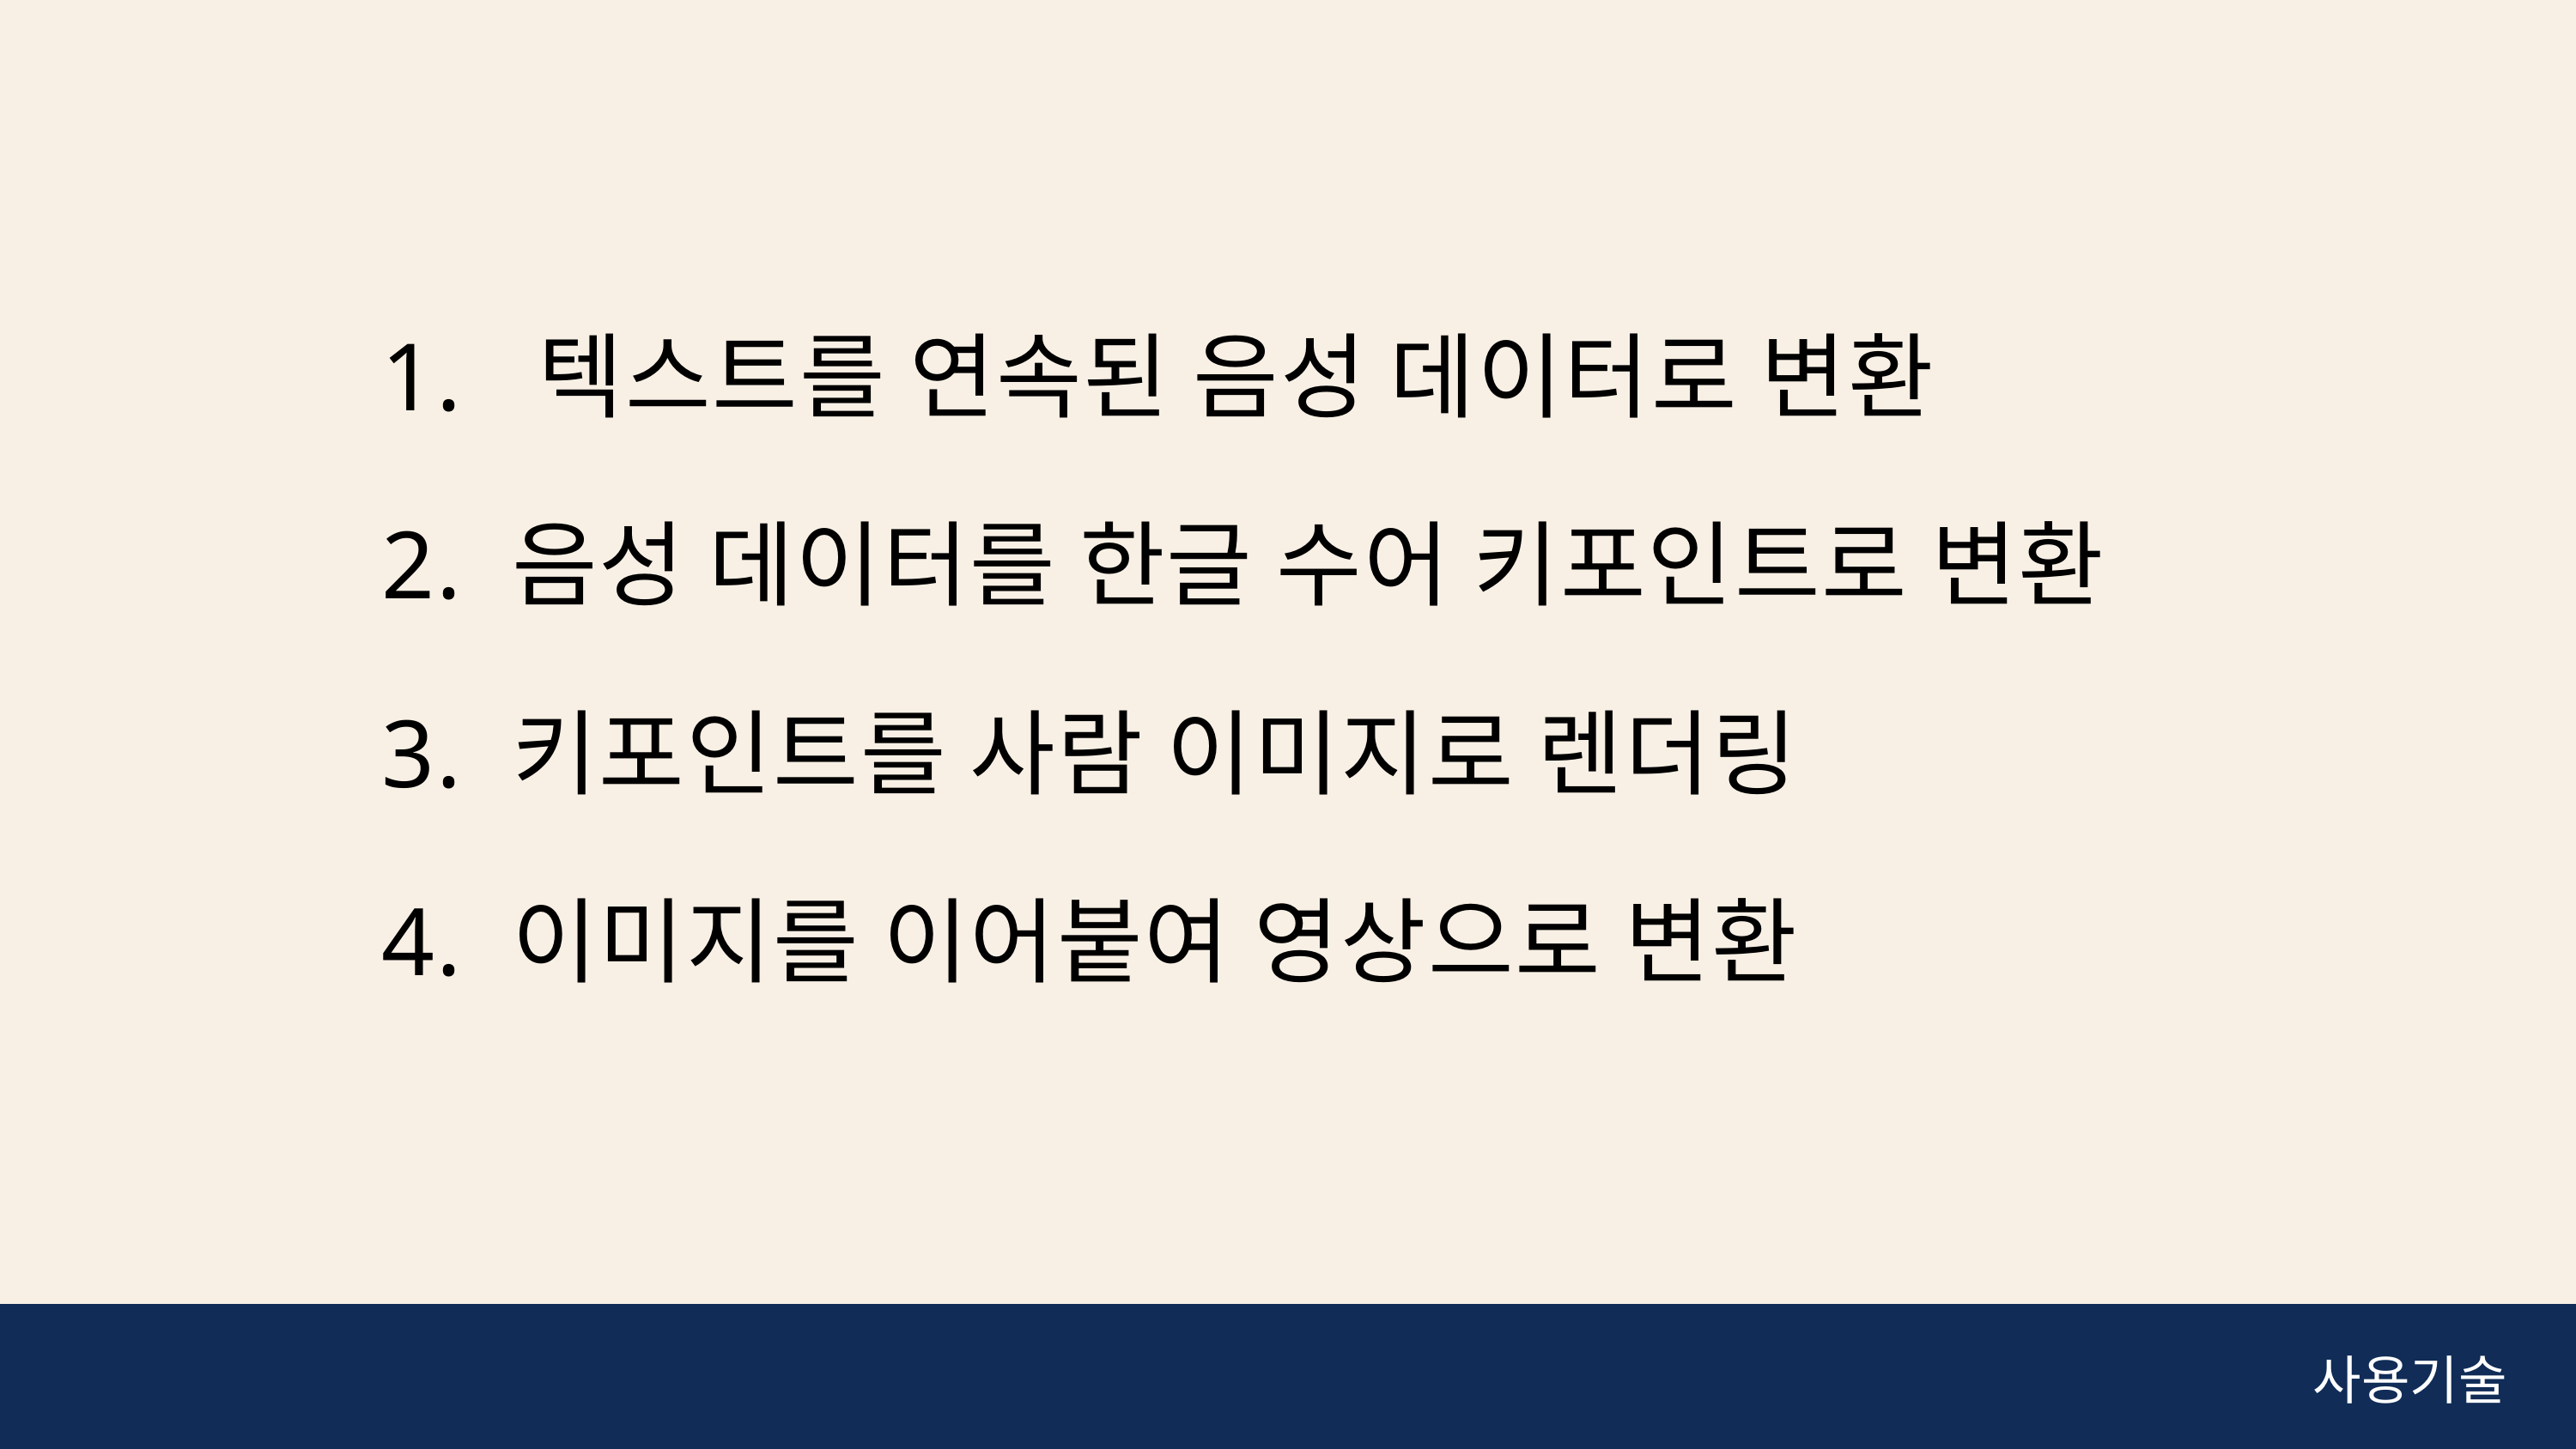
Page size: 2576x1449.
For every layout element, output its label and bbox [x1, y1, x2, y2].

text_box [381, 274, 2202, 951]
text_box [0, 1303, 2576, 1449]
